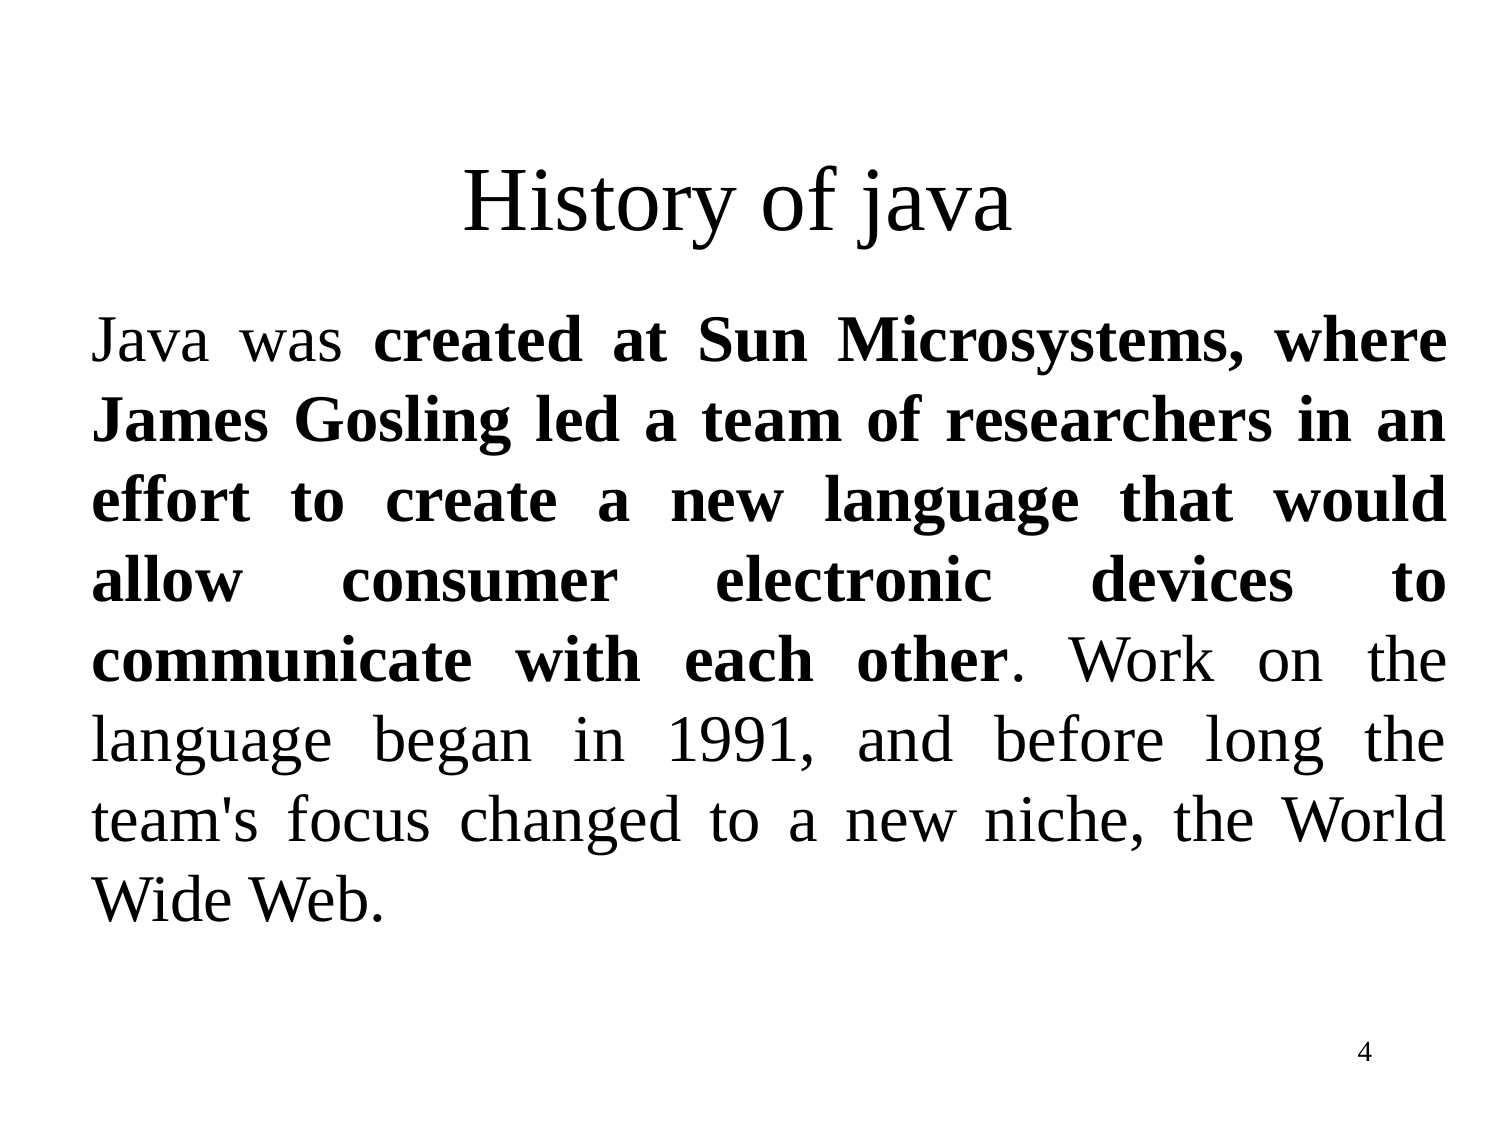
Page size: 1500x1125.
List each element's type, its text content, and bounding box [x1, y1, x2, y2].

slide_number 4 [1074, 1025, 1388, 1100]
list Java was created at Sun Microsystems, where James Gosling led a team of researchers in an effort to create a new language that would allow consumer electronic devices to communicate with each other. Work on the language began in 1991, and before long the team's focus changed to a new niche, the World Wide Web. [76, 287, 1465, 1075]
title History of java [112, 99, 1388, 287]
